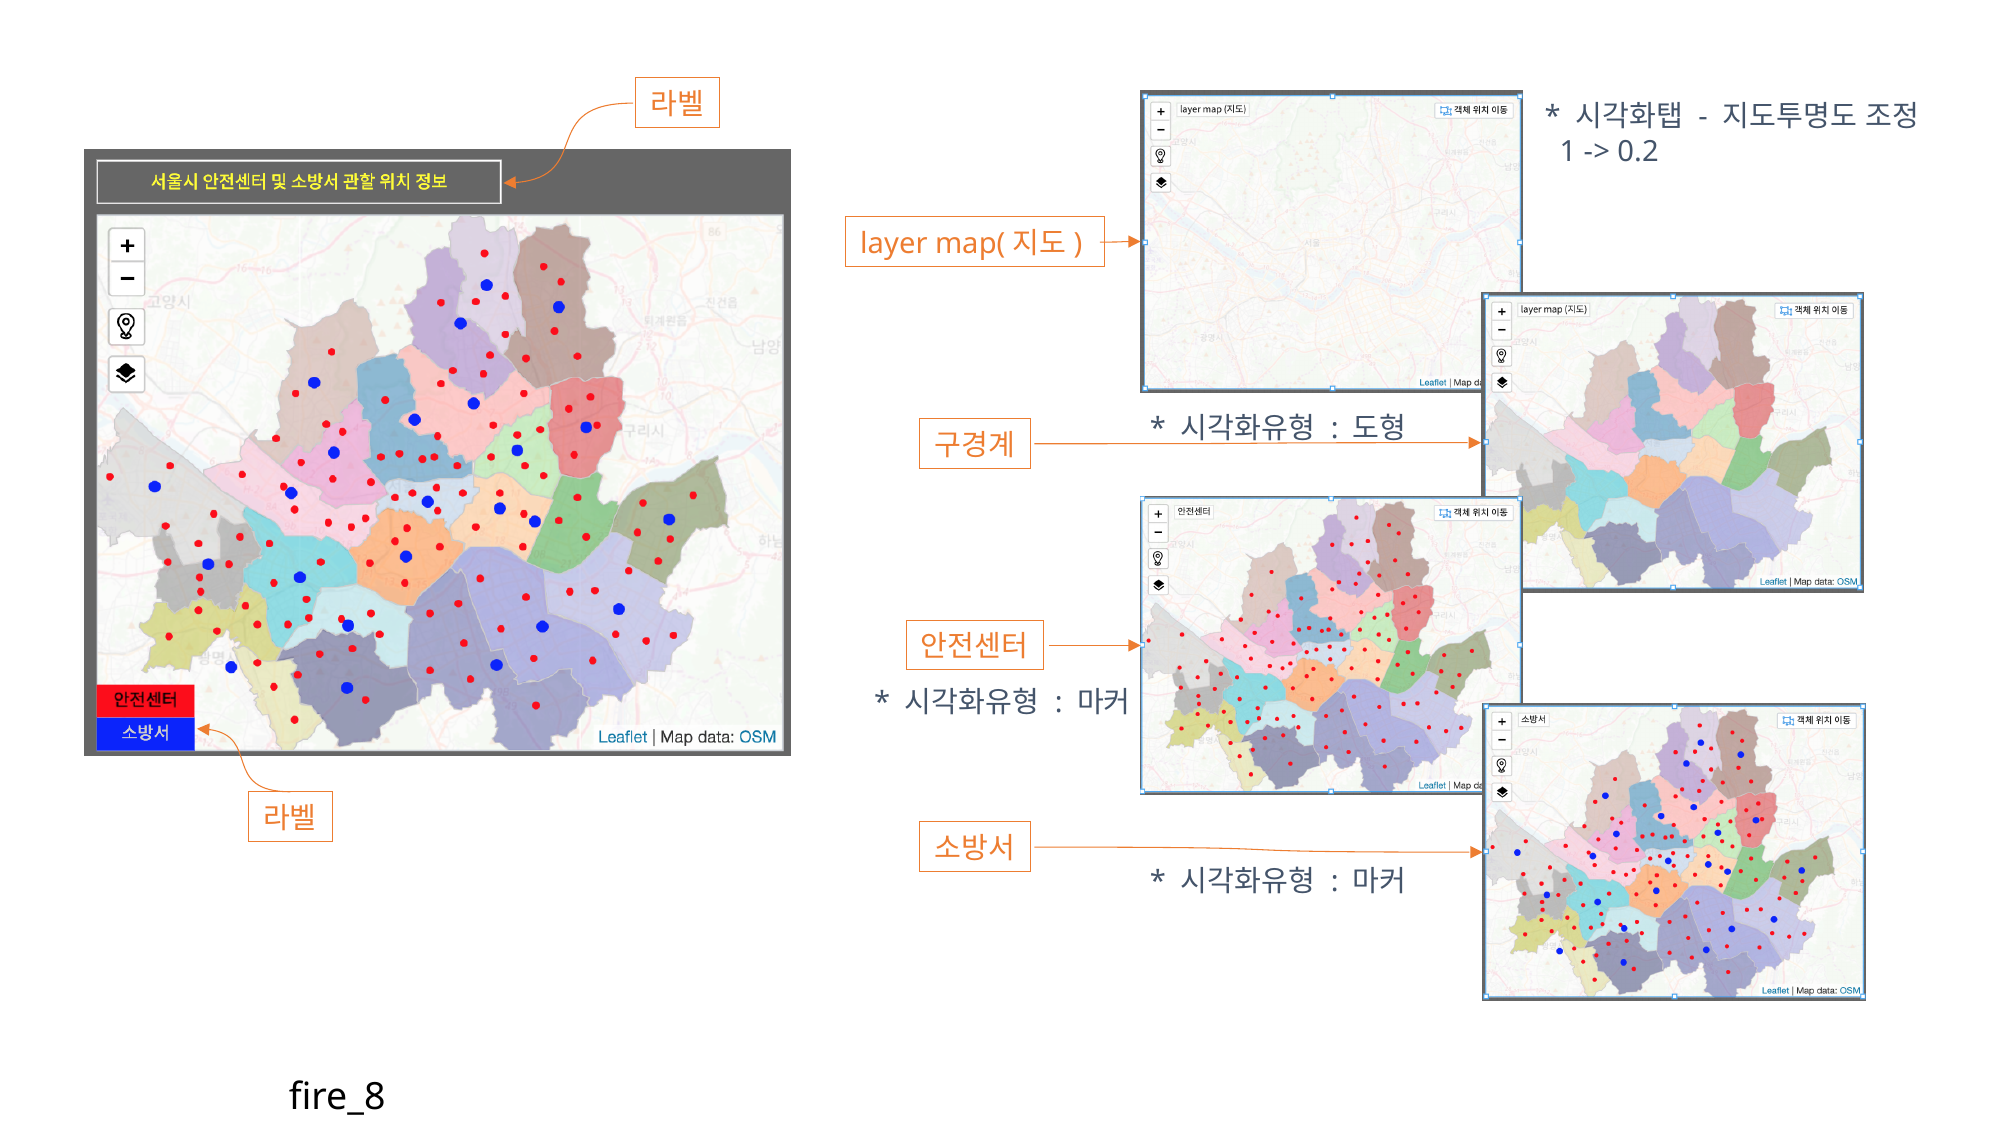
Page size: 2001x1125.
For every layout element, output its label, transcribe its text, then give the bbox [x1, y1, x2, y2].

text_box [84, 77, 1943, 1002]
text_box fire_8 [274, 1064, 401, 1125]
